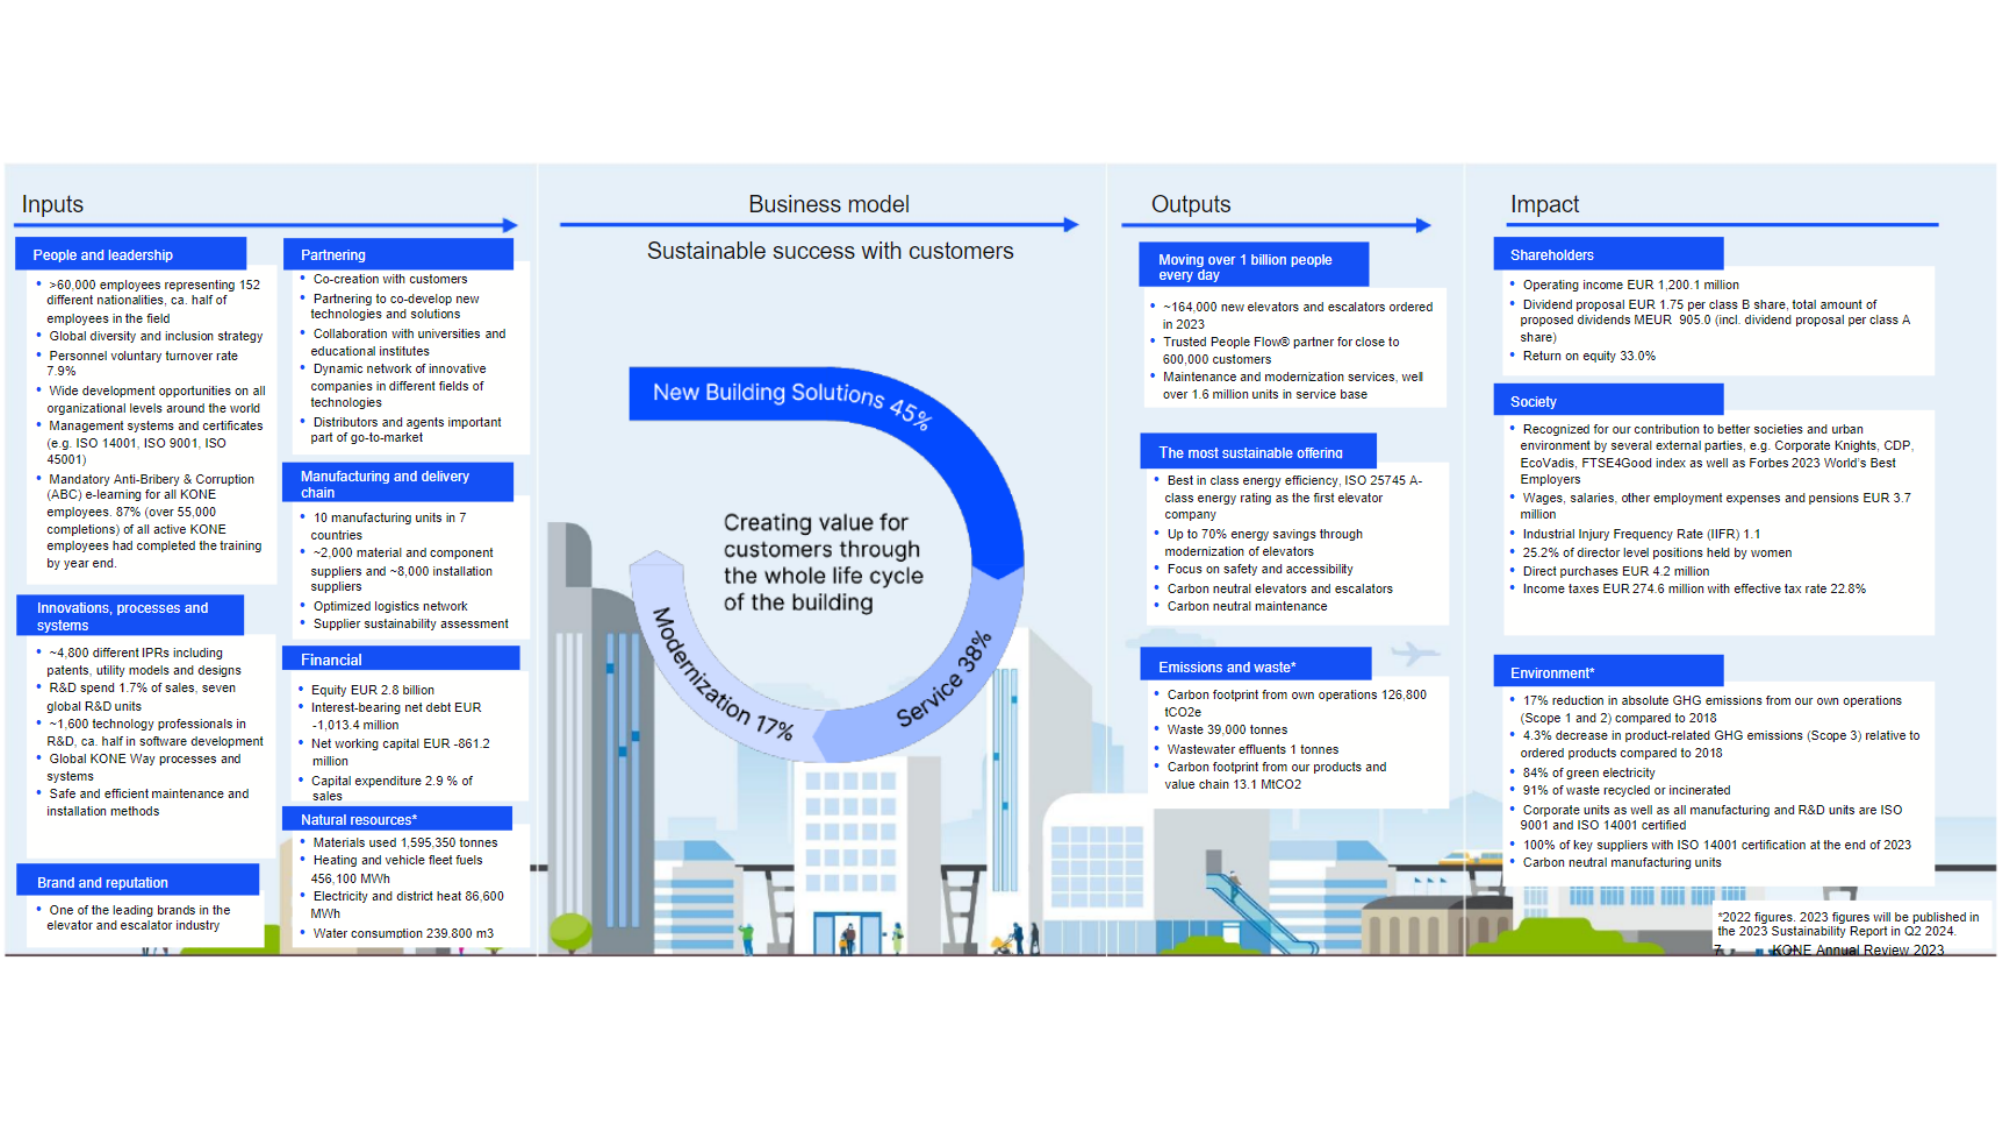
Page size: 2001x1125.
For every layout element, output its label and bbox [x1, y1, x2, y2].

picture [0, 159, 2000, 967]
